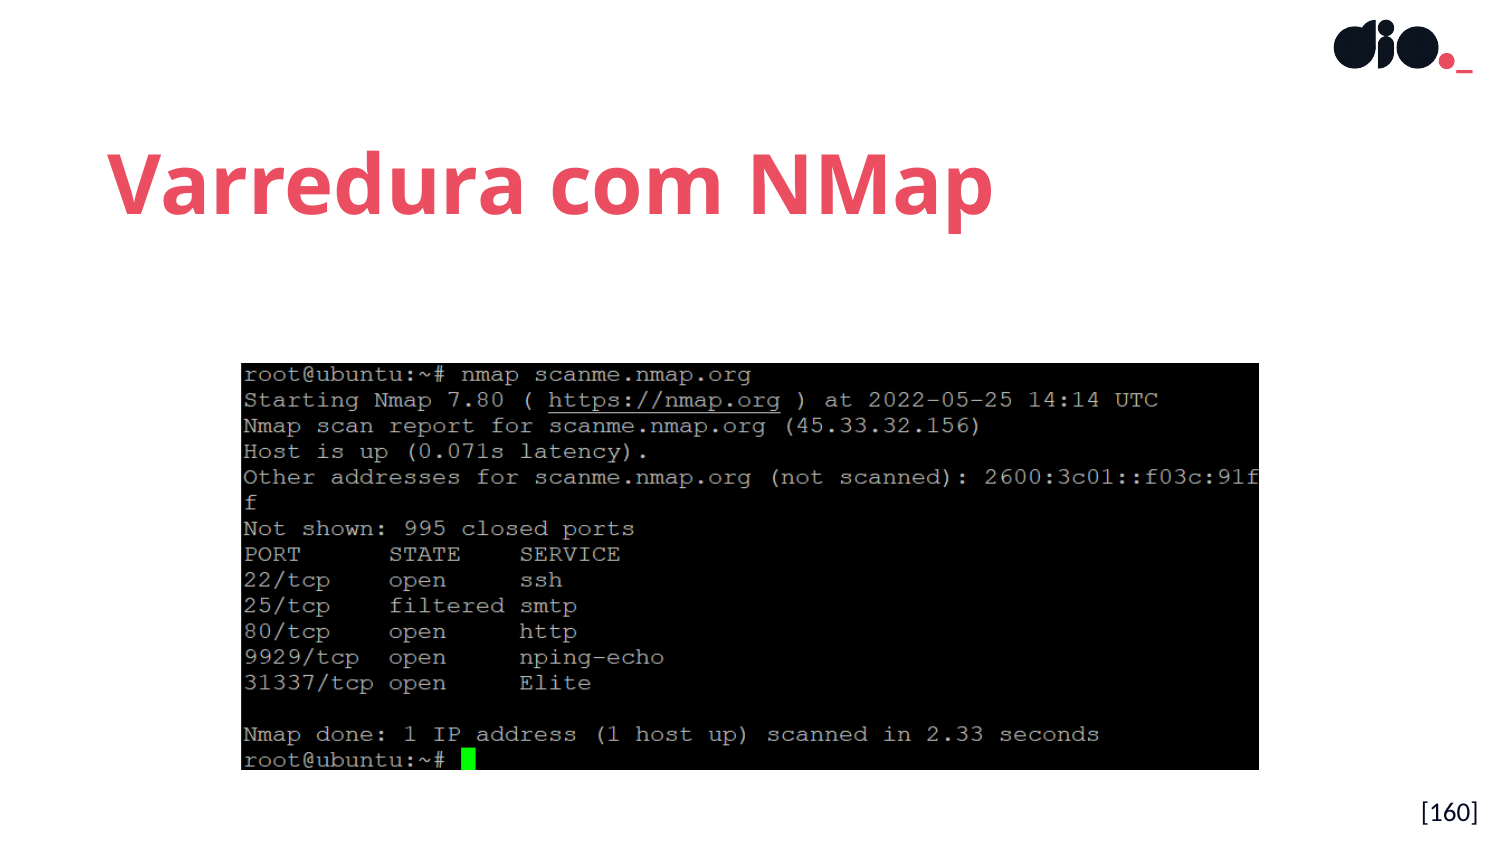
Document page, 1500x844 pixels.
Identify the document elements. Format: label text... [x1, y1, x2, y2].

text_box Varredura com NMap [92, 104, 1408, 243]
picture [241, 362, 1259, 770]
picture [1333, 19, 1473, 74]
slide_number [160] [1403, 779, 1494, 844]
